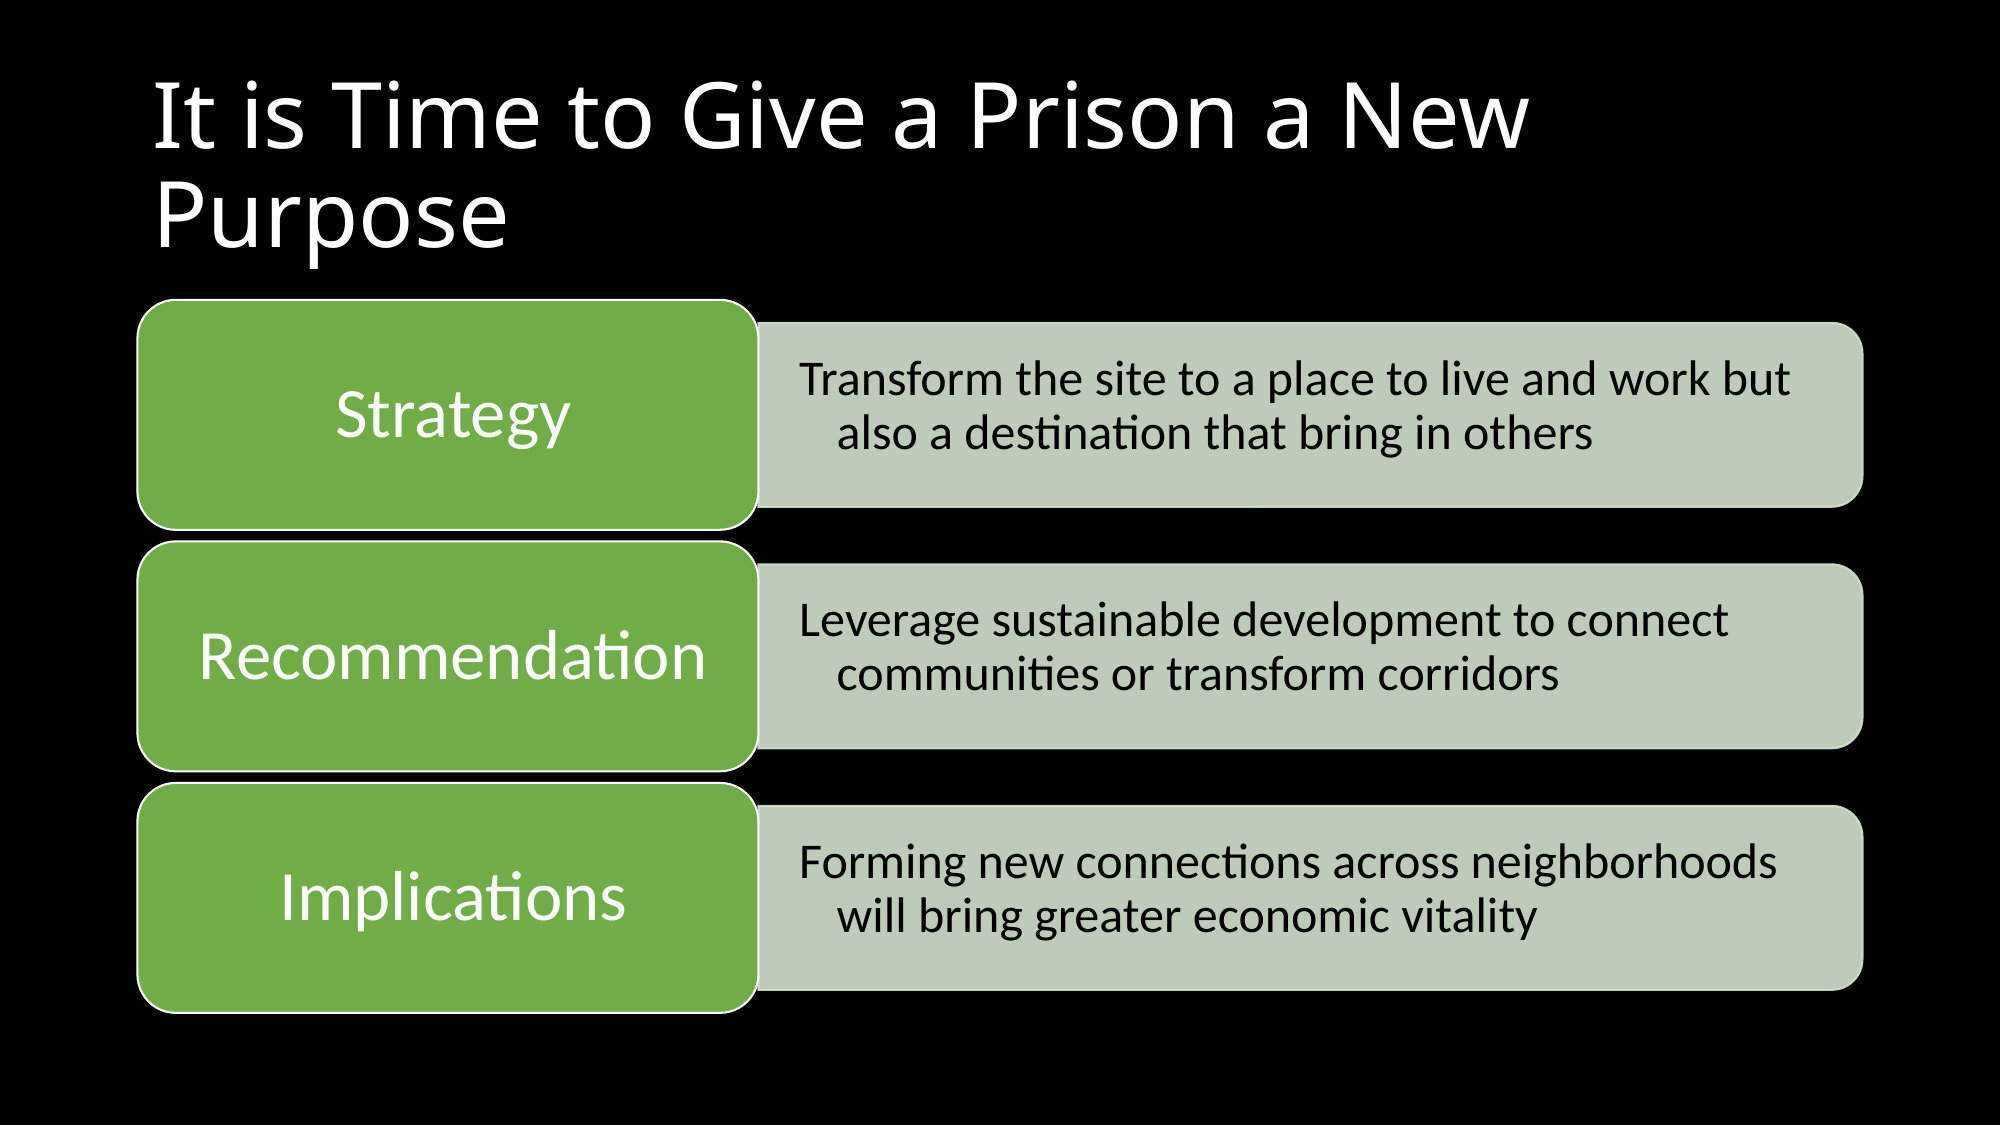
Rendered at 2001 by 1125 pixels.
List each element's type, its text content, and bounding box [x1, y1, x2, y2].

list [137, 299, 1863, 1014]
title It is Time to Give a Prison a New Purpose [137, 59, 1863, 278]
